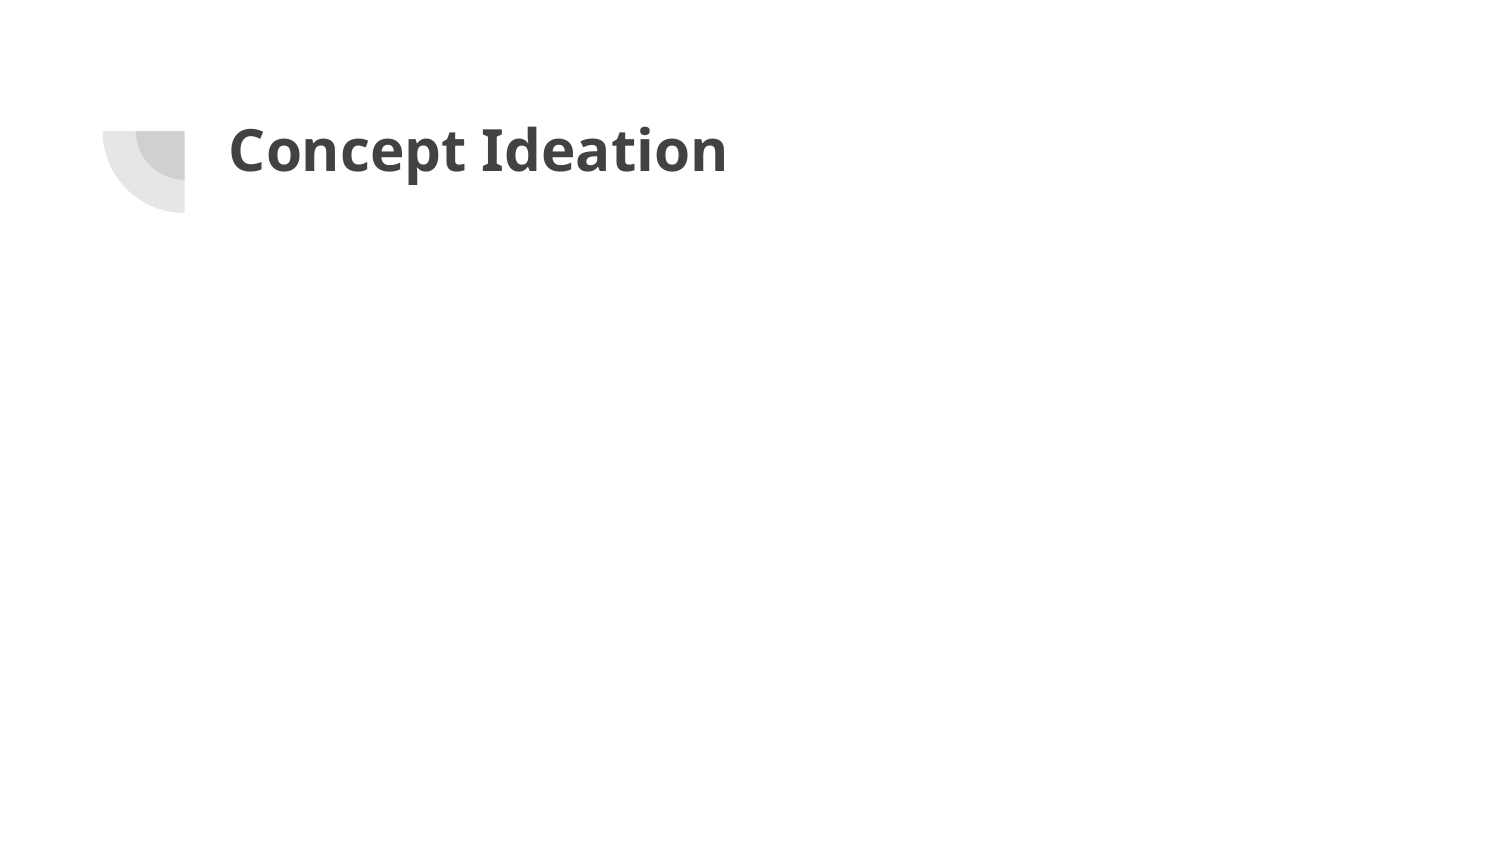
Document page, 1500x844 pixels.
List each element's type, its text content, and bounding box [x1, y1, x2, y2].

title Concept Ideation [213, 98, 1368, 263]
